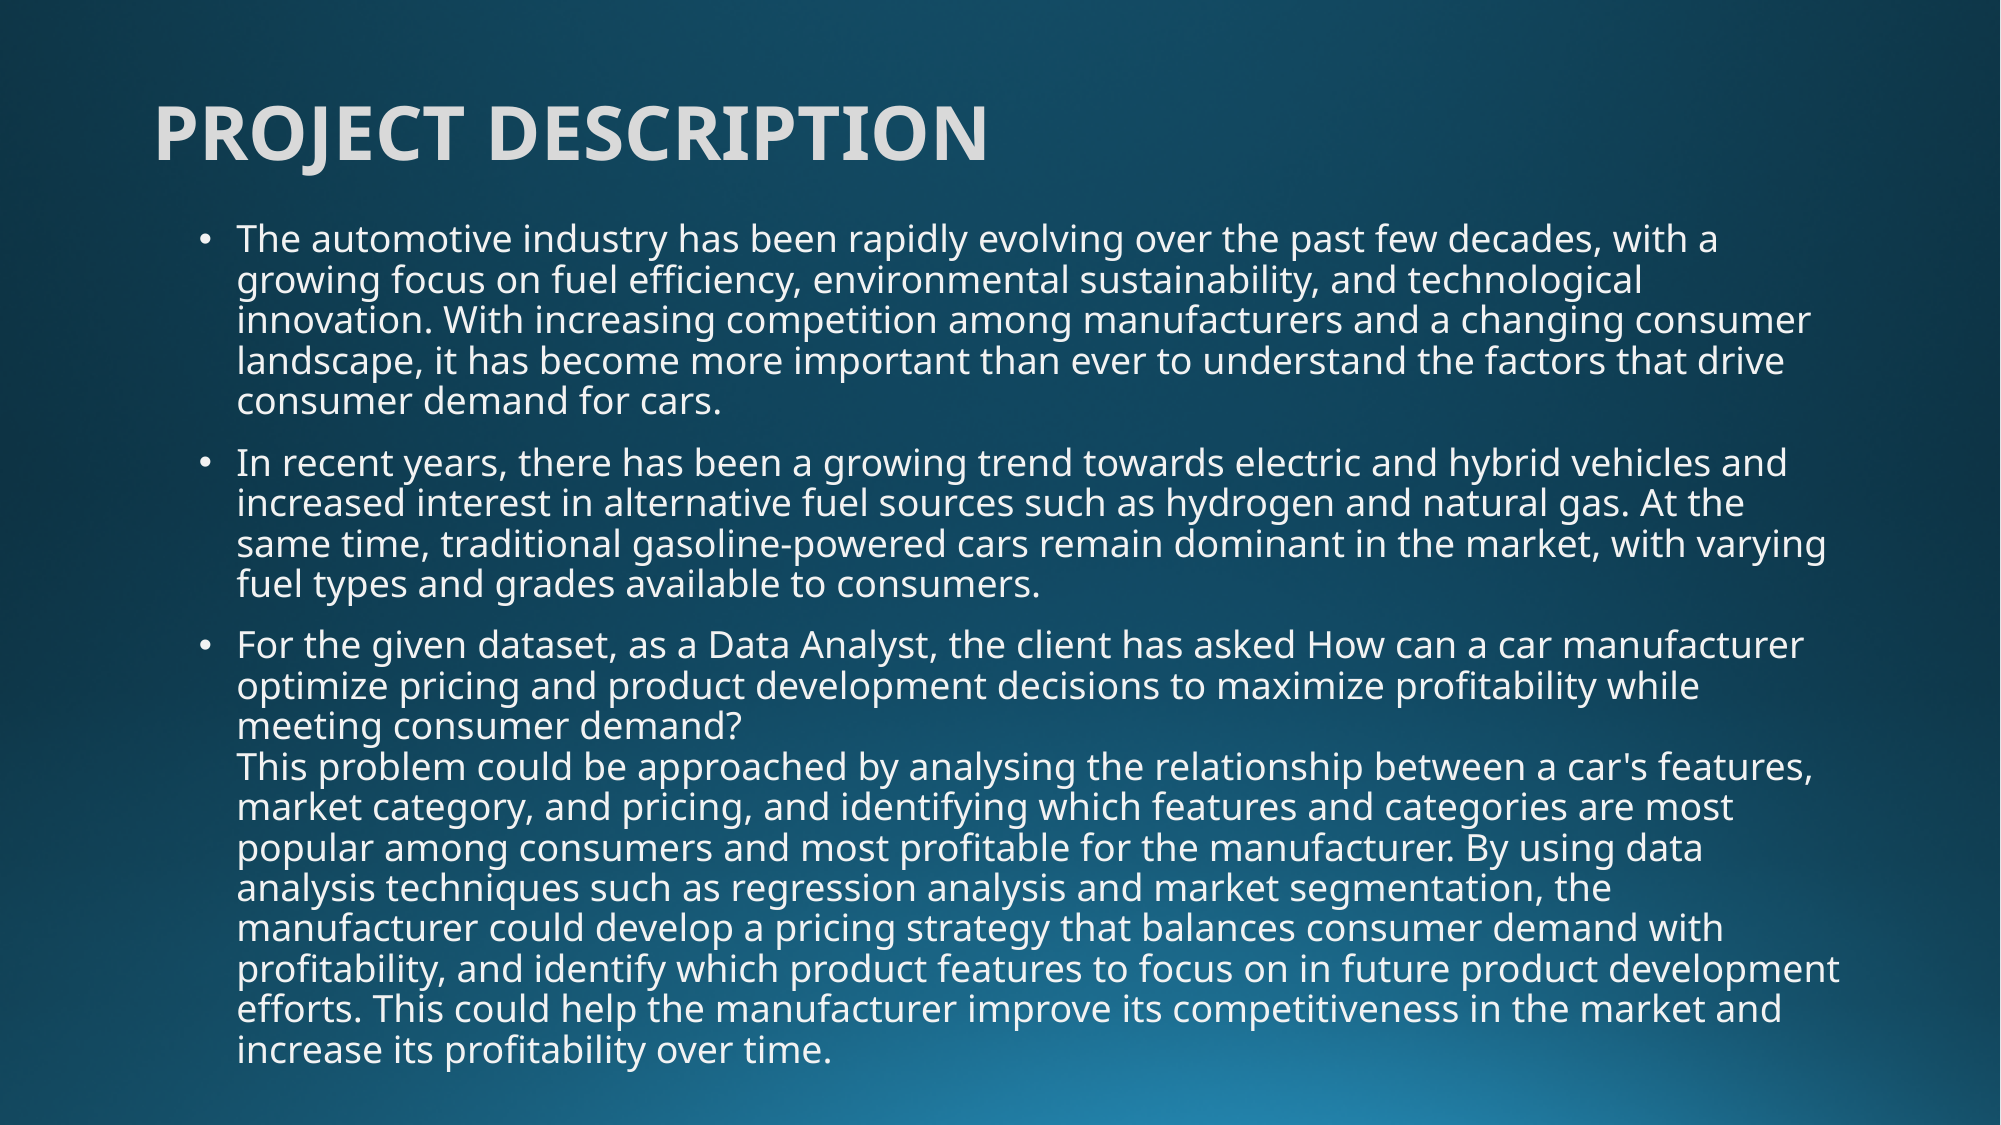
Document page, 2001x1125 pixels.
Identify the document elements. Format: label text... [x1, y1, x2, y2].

picture [0, 0, 2001, 1125]
title PROJECT DESCRIPTION [137, 59, 1863, 214]
list The automotive industry has been rapidly evolving over the past few decades, with a growing focus on fuel efficiency, environmental sustainability, and technological innovation. With increasing competition among manufacturers and a changing consumer landscape, it has become more important than ever to understand the factors that drive consumer demand for cars. In recent years, there has been a growing trend towards electric and hybrid vehicles and increased interest in alternative fuel sources such as hydrogen and natural gas. At the same time, traditional gasoline-powered cars remain dominant in the market, with varying fuel types and grades available to consumers. For the given dataset, as a Data Analyst, the client has asked How can a car manufacturer optimize pricing and product development decisions to maximize profitability while meeting consumer demand? This problem could be approached by analysing the relationship between a car's features, market category, and pricing, and identifying which features and categories are most popular among consumers and most profitable for the manufacturer. By using data analysis techniques such as regression analysis and market segmentation, the manufacturer could develop a pricing strategy that balances consumer demand with profitability, and identify which product features to focus on in future product development efforts. This could help the manufacturer improve its competitiveness in the market and increase its profitability over time. [183, 213, 1863, 1014]
